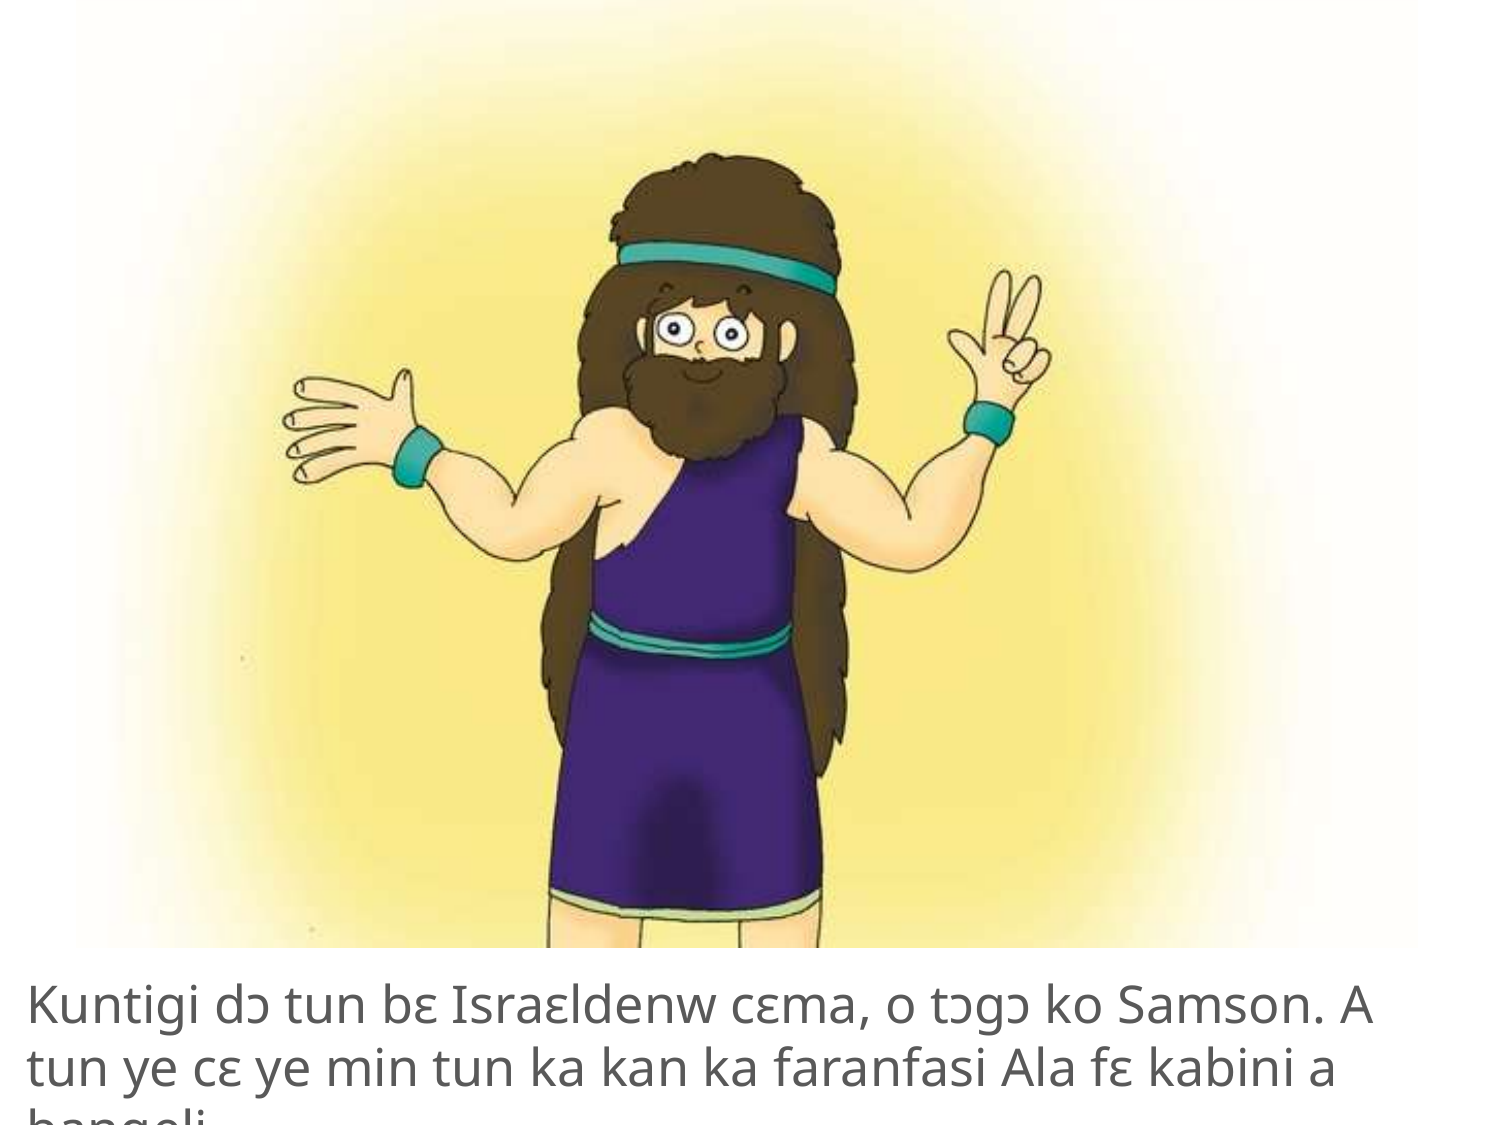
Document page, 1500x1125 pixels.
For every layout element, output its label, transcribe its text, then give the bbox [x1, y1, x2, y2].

text_box Kuntigi dɔ tun bɛ Israɛldenw cɛma, o tɔgɔ ko Samson. A tun ye cɛ ye min tun ka kan ka faranfasi Ala fɛ kabini a bangeli. [11, 964, 1483, 1125]
picture [76, 0, 1418, 948]
